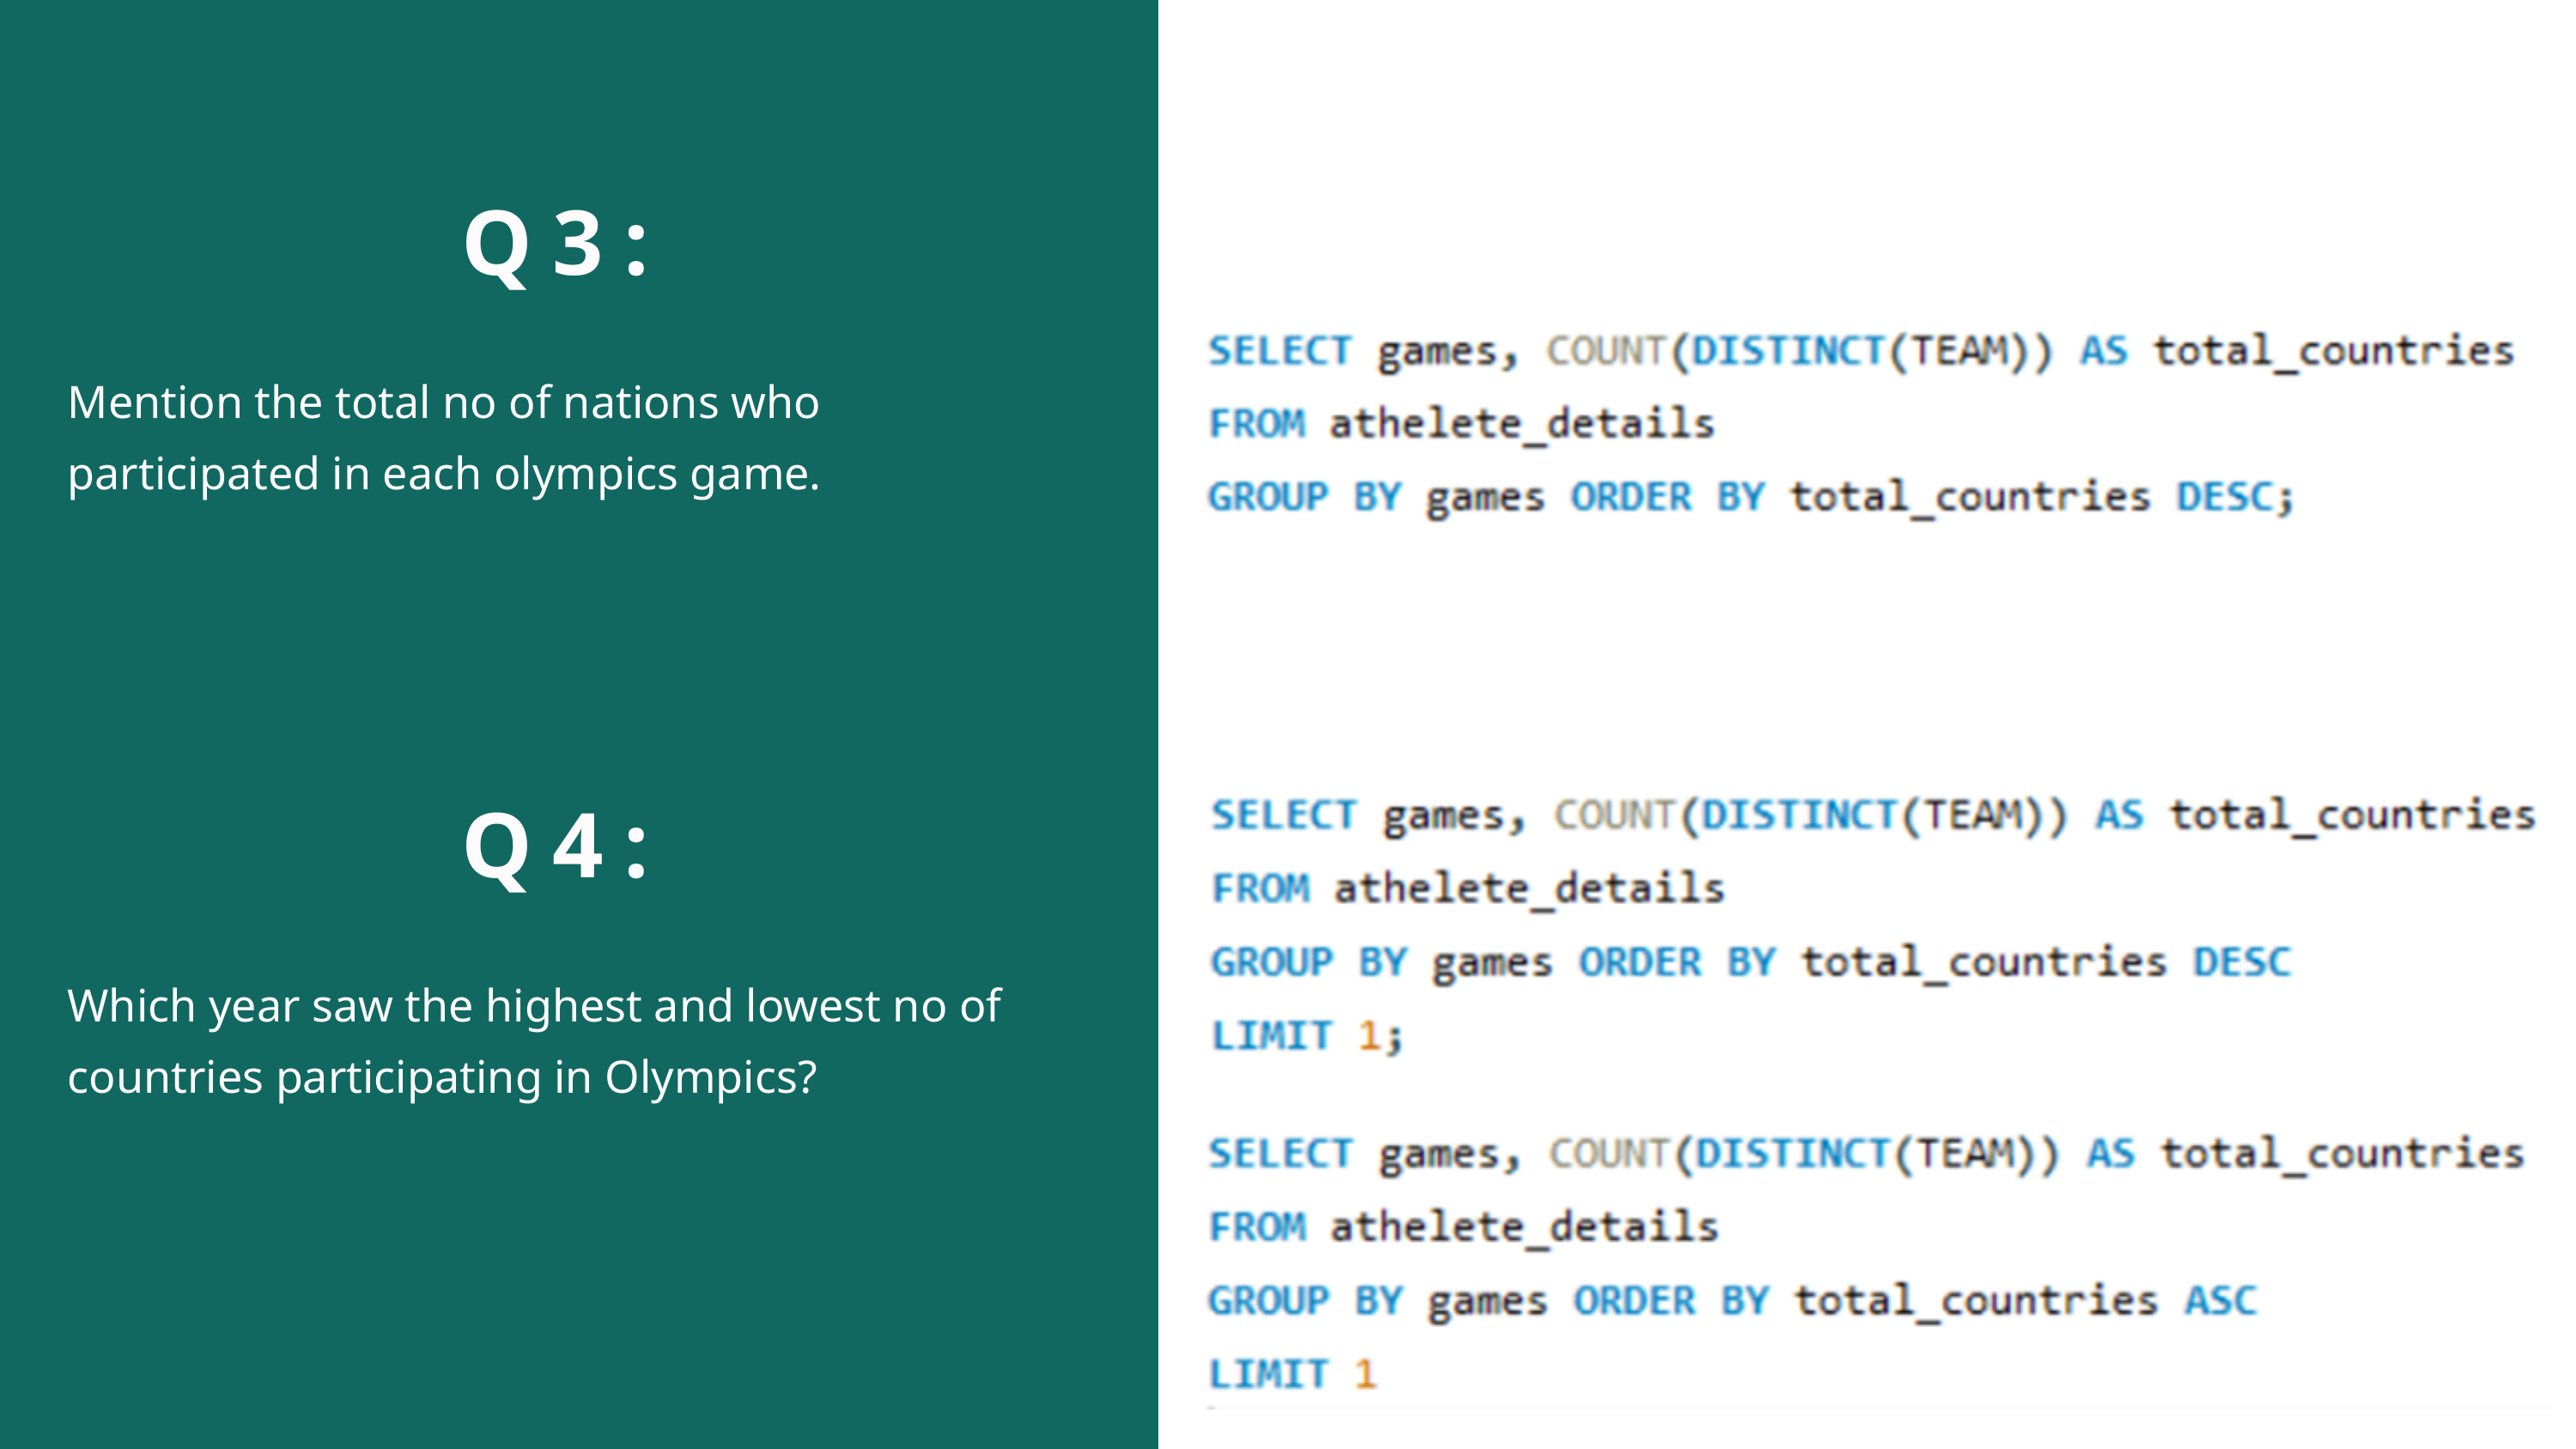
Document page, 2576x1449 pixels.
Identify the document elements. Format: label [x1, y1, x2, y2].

text_box [1190, 785, 2552, 1081]
text_box [0, 0, 1159, 1449]
text_box [1190, 316, 2544, 547]
text_box [1190, 1104, 2552, 1410]
